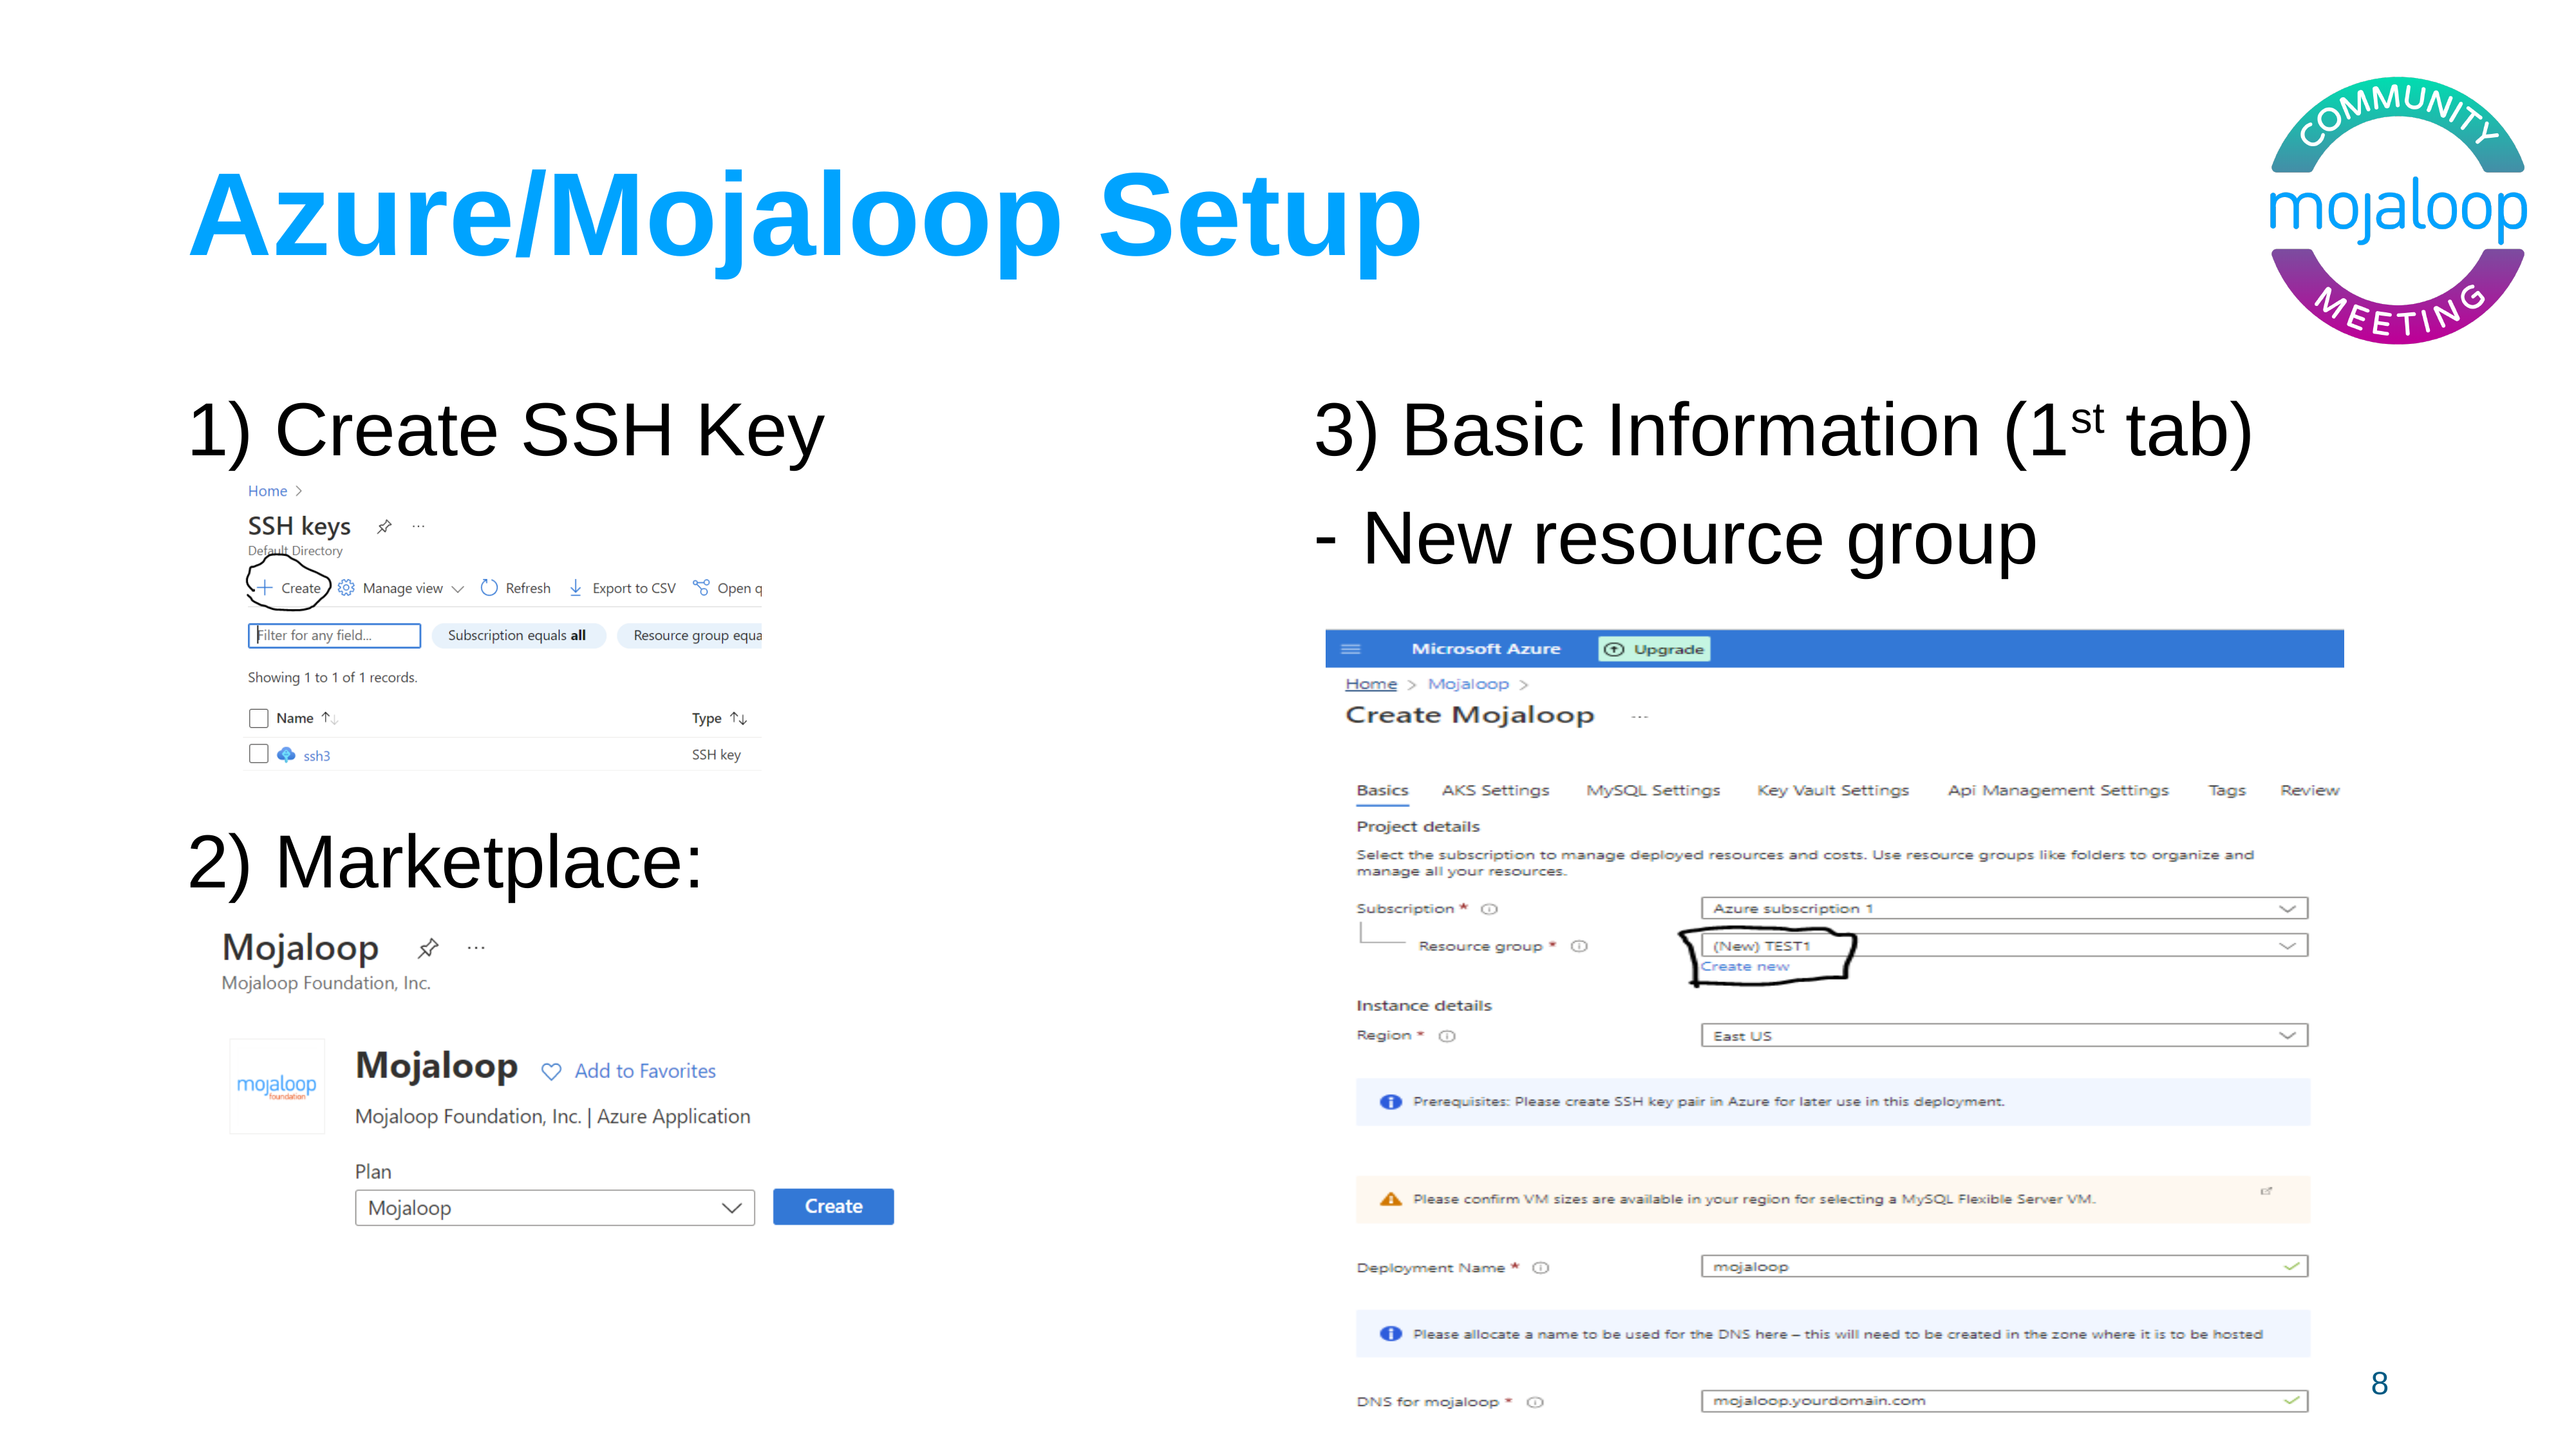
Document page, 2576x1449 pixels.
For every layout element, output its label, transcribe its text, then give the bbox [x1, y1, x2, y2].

title Azure/Mojaloop Setup [177, 77, 2212, 357]
picture [212, 916, 901, 1235]
slide_number 8 [2344, 1343, 2399, 1421]
picture [2270, 77, 2528, 345]
picture [1326, 628, 2344, 1429]
list 1) Create SSH Key 2) Marketplace: [177, 385, 1272, 1305]
list 3) Basic Information (1st tab) New resource group [1304, 385, 2399, 1305]
picture [231, 477, 762, 780]
